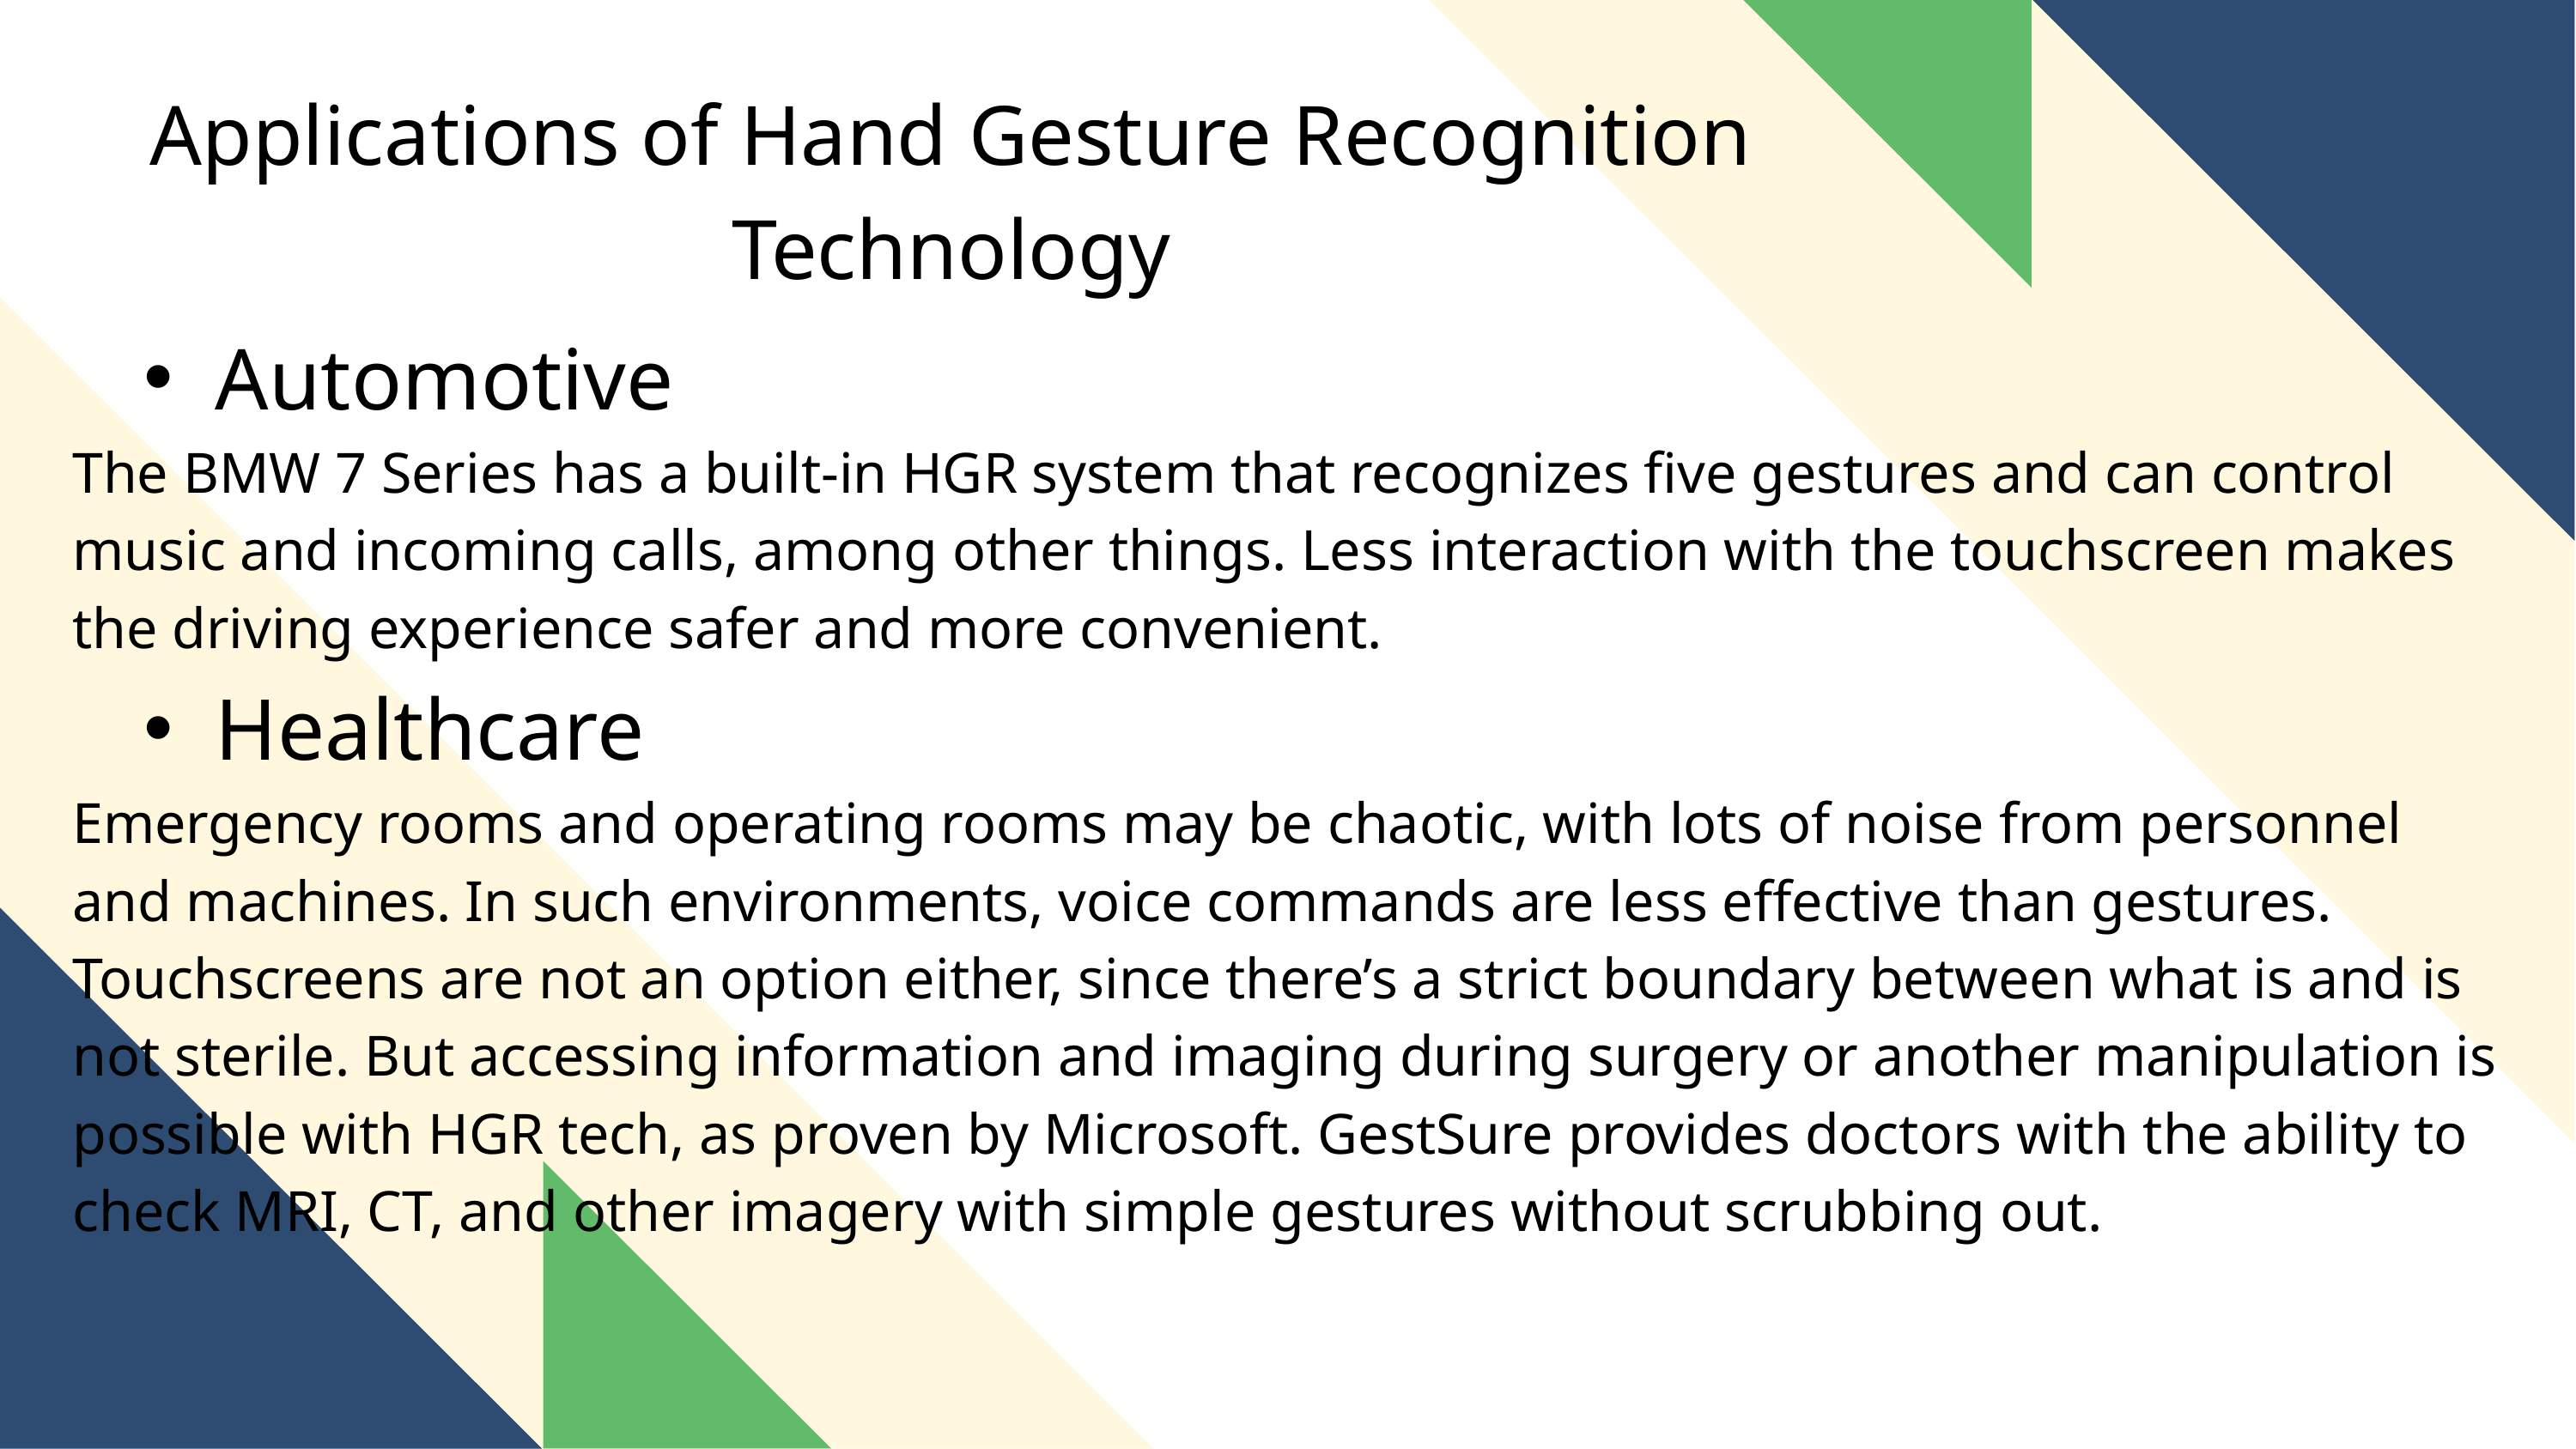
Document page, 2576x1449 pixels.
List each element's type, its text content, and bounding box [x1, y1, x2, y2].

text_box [0, 297, 1154, 1449]
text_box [1420, 0, 2575, 1144]
text_box Automotive The BMW 7 Series has a built-in HGR system that recognizes five gestures and can control music and incoming calls, among other things. Less interaction with the touchscreen makes the driving experience safer and more convenient. Healthcare Emergency rooms and operating rooms may be chaotic, with lots of noise from personnel and machines. In such environments, voice commands are less effective than gestures. Touchscreens are not an option either, since there’s a strict boundary between what is and is not sterile. But accessing information and imaging during surgery or another manipulation is possible with HGR tech, as proven by Microsoft. GestSure provides doctors with the ability to check MRI, CT, and other imagery with simple gestures without scrubbing out. [1157, 411, 2504, 1320]
text_box Applications of Hand Gesture Recognition Technology [0, 66, 1416, 411]
